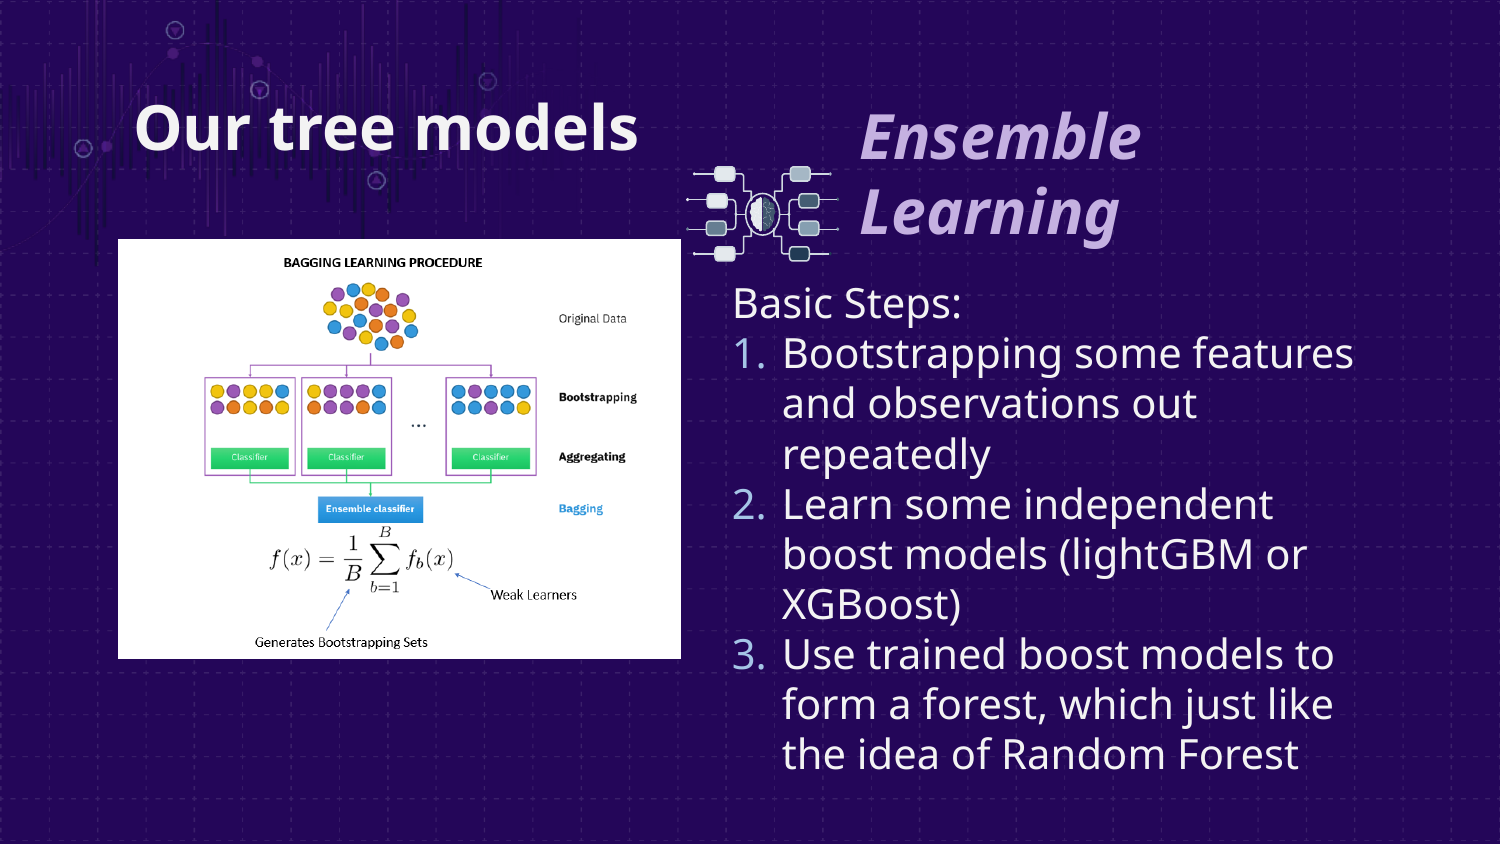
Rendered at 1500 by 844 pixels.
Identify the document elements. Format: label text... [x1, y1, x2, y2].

title Ensemble Learning [844, 167, 1379, 262]
picture [0, 0, 682, 660]
text_box Our tree models [618, 72, 1382, 167]
subtitle Basic Steps: Bootstrapping some features and observations out repeatedly Learn some independent boost models (lightGBM or XGBoost) Use trained boost models to form a forest, which just like the idea of Random Forest [691, 262, 1397, 713]
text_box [685, 166, 840, 262]
